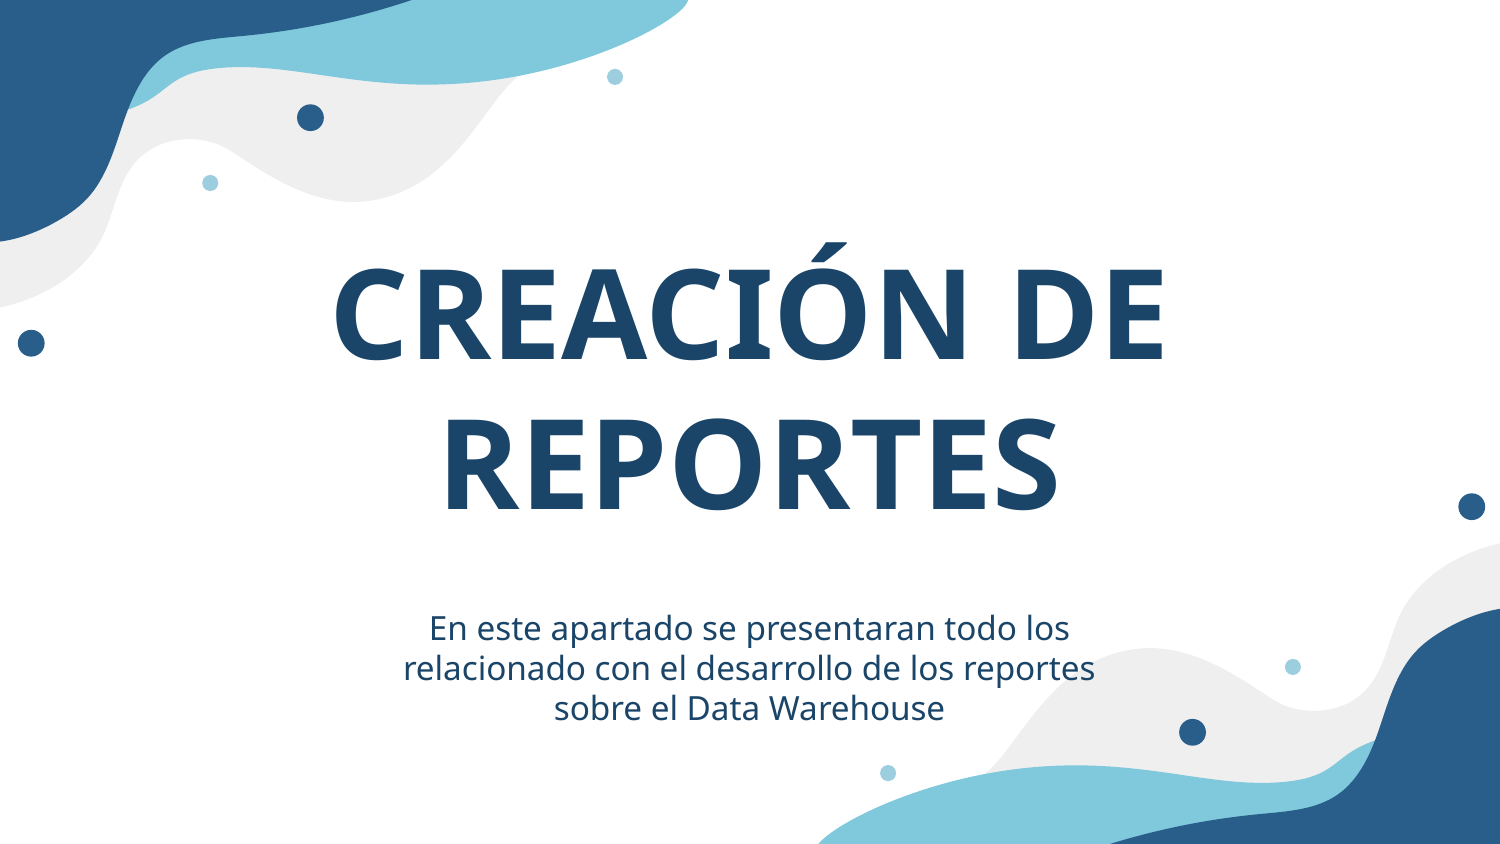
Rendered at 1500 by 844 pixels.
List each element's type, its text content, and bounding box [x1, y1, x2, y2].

title CREACIÓN DE REPORTES [207, 317, 1293, 453]
subtitle En este apartado se presentaran todo los relacionado con el desarrollo de los reportes sobre el Data Warehouse [351, 627, 1149, 708]
